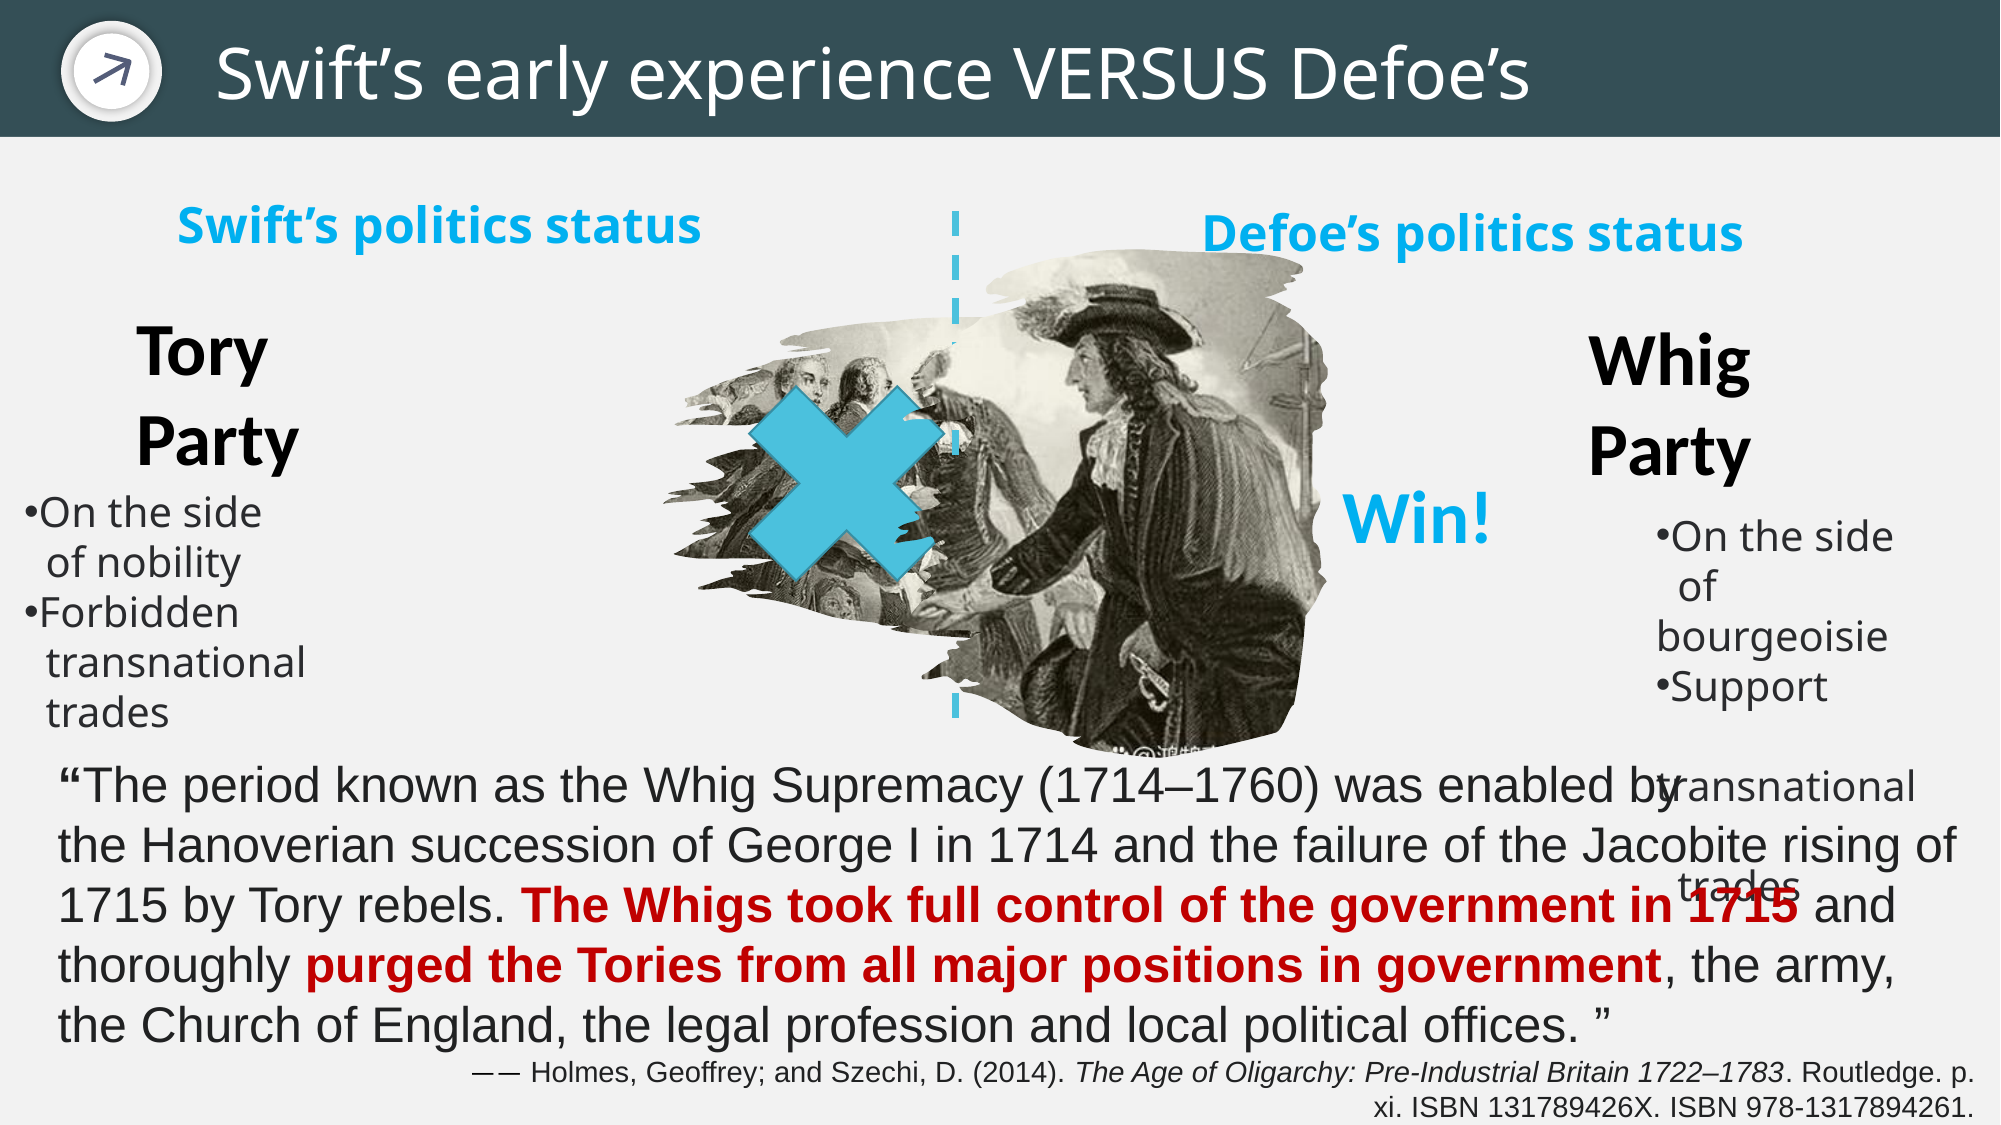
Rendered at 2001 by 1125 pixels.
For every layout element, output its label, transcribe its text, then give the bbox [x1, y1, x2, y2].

text_box Whig Party [1573, 302, 1798, 498]
text_box Swift’s early experience VERSUS Defoe’s [182, 20, 1958, 122]
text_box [61, 20, 162, 122]
text_box On the side of nobility Forbidden transnational trades [9, 478, 530, 744]
text_box Defoe’s politics status [1186, 194, 1874, 270]
text_box On the side of bourgeoisie Support transnational trades [1641, 501, 1936, 745]
text_box Win! [1328, 460, 1552, 566]
text_box Tory Party [121, 293, 346, 478]
text_box “The period known as the Whig Supremacy (1714–1760) was enabled by the Hanoverian succession of George I in 1714 and the failure of the Jacobite rising of 1715 by Tory rebels. The Whigs took full control of the government in 1715 and thoroughly purged the Tories from all major positions in government, the army, the Church of England, the legal profession and local political offices. ” —— Holmes, Geoffrey; and Szechi, D. (2014). The Age of Oligarchy: Pre-Industrial Britain 1722–1783. Routledge. p. xi. ISBN 131789426X. ISBN 978-1317894261. [42, 745, 1991, 1125]
picture [662, 249, 1328, 758]
text_box Swift’s politics status [163, 185, 768, 261]
